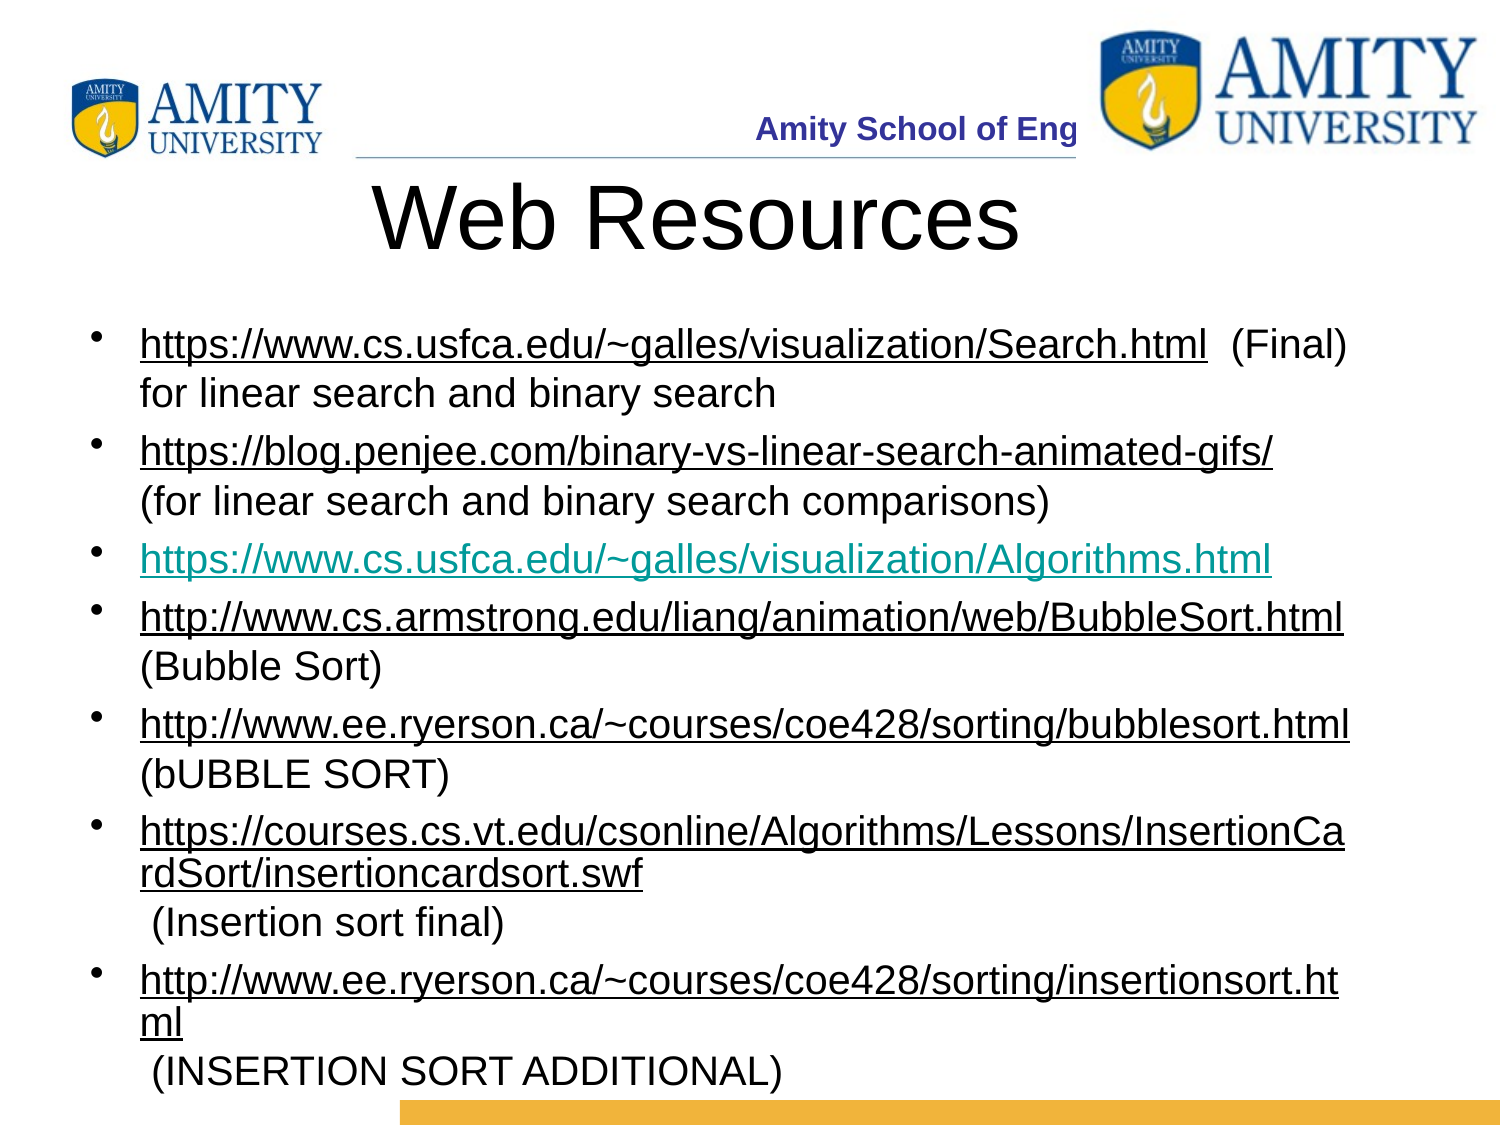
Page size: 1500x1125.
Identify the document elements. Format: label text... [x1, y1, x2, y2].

picture [0, 0, 1500, 188]
list https://www.cs.usfca.edu/~galles/visualization/Search.html (Final) for linear search and binary search https://blog.penjee.com/binary-vs-linear-search-animated-gifs/ (for linear search and binary search comparisons) https://www.cs.usfca.edu/~galles/visualization/Algorithms.html http://www.cs.armstrong.edu/liang/animation/web/BubbleSort.html (Bubble Sort) http://www.ee.ryerson.ca/~courses/coe428/sorting/bubblesort.html (bUBBLE SORT) https://courses.cs.vt.edu/csonline/Algorithms/Lessons/InsertionCardSort/insertioncardsort.swf (Insertion sort final) http://www.ee.ryerson.ca/~courses/coe428/sorting/insertionsort.html (INSERTION SORT ADDITIONAL) [75, 309, 1369, 1024]
title Web Resources [50, 149, 1344, 368]
